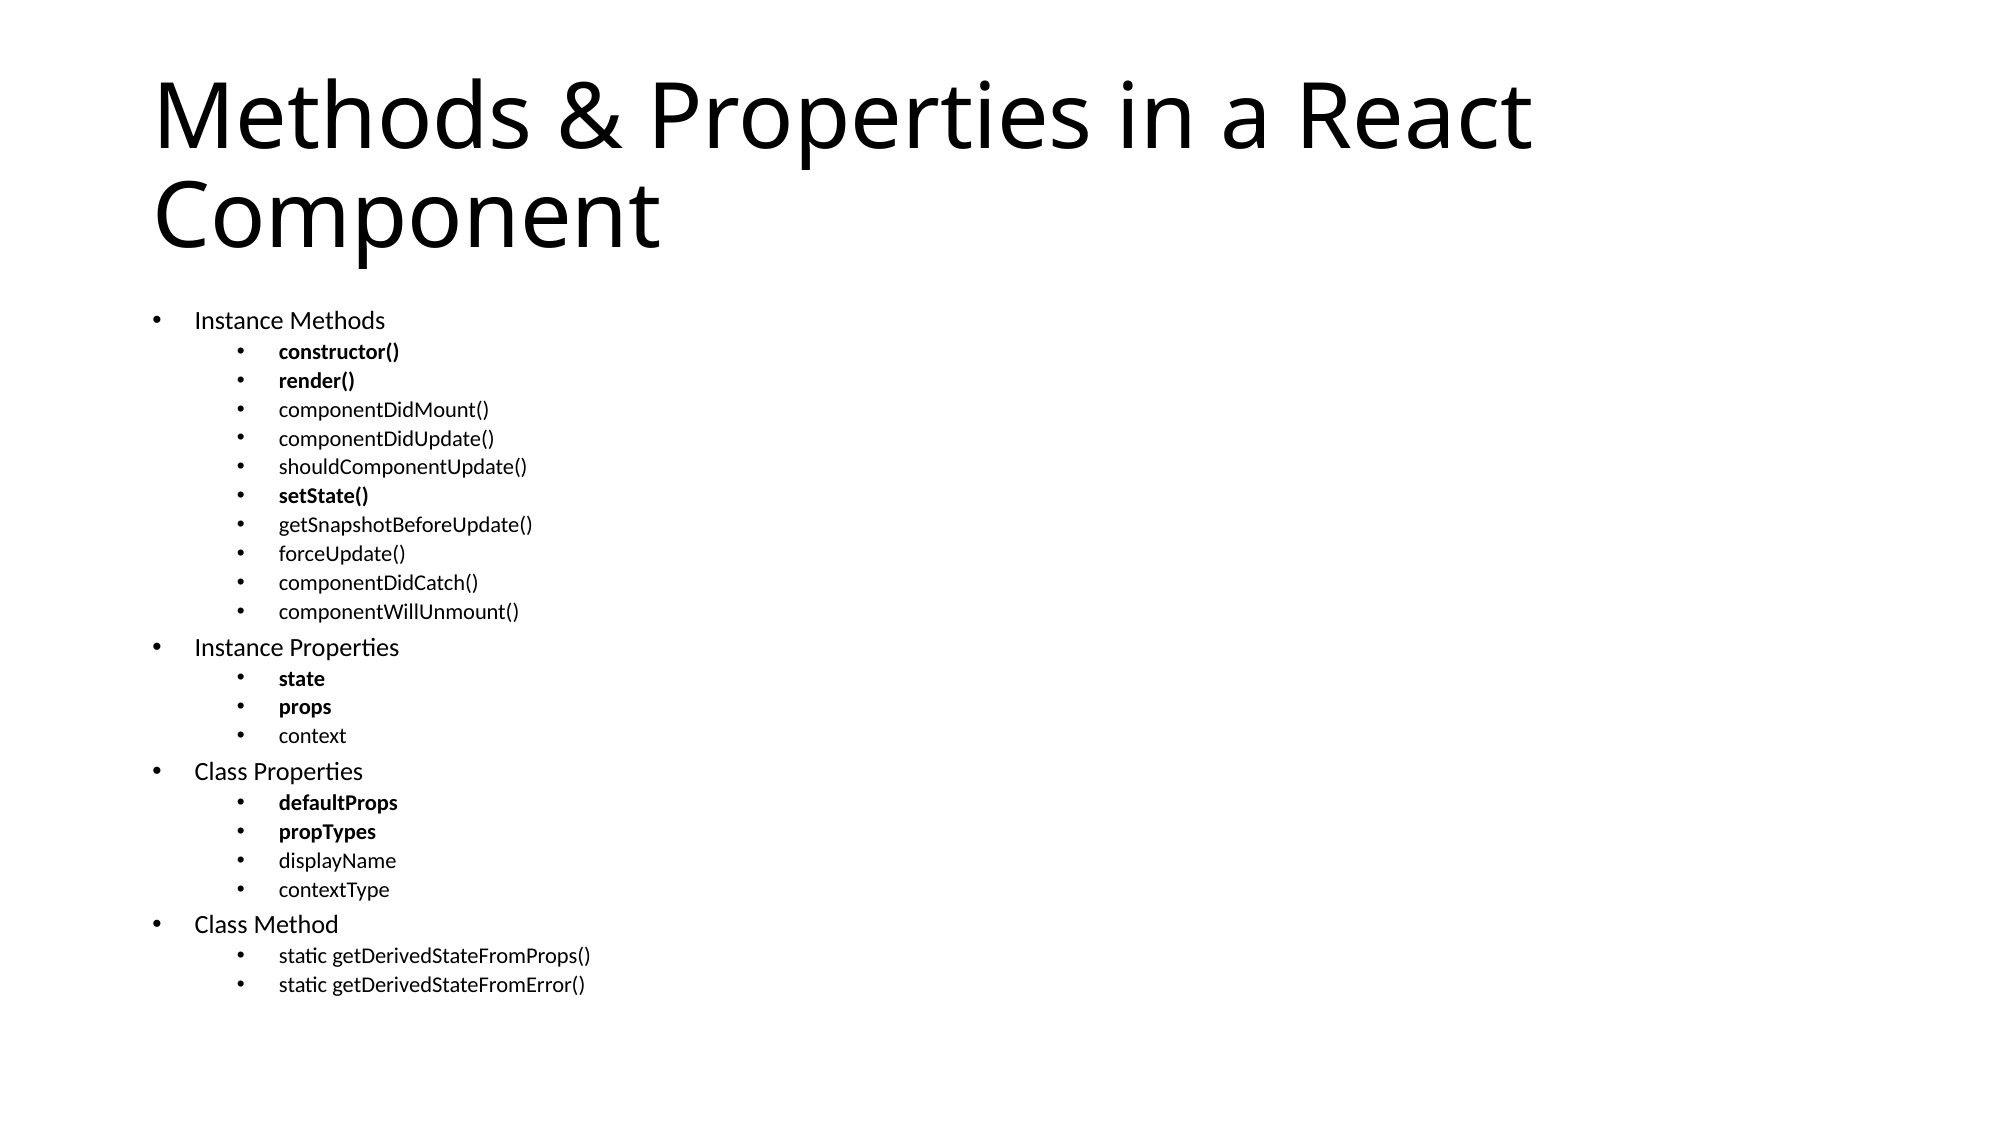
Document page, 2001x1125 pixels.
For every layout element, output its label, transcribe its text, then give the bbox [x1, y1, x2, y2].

list Instance Methods constructor() render() componentDidMount() componentDidUpdate() shouldComponentUpdate() setState() getSnapshotBeforeUpdate() forceUpdate() componentDidCatch() componentWillUnmount() Instance Properties state props context Class Properties defaultProps propTypes displayName contextType Class Method static getDerivedStateFromProps() static getDerivedStateFromError() [137, 299, 1863, 1014]
title Methods & Properties in a React Component [137, 59, 1863, 278]
